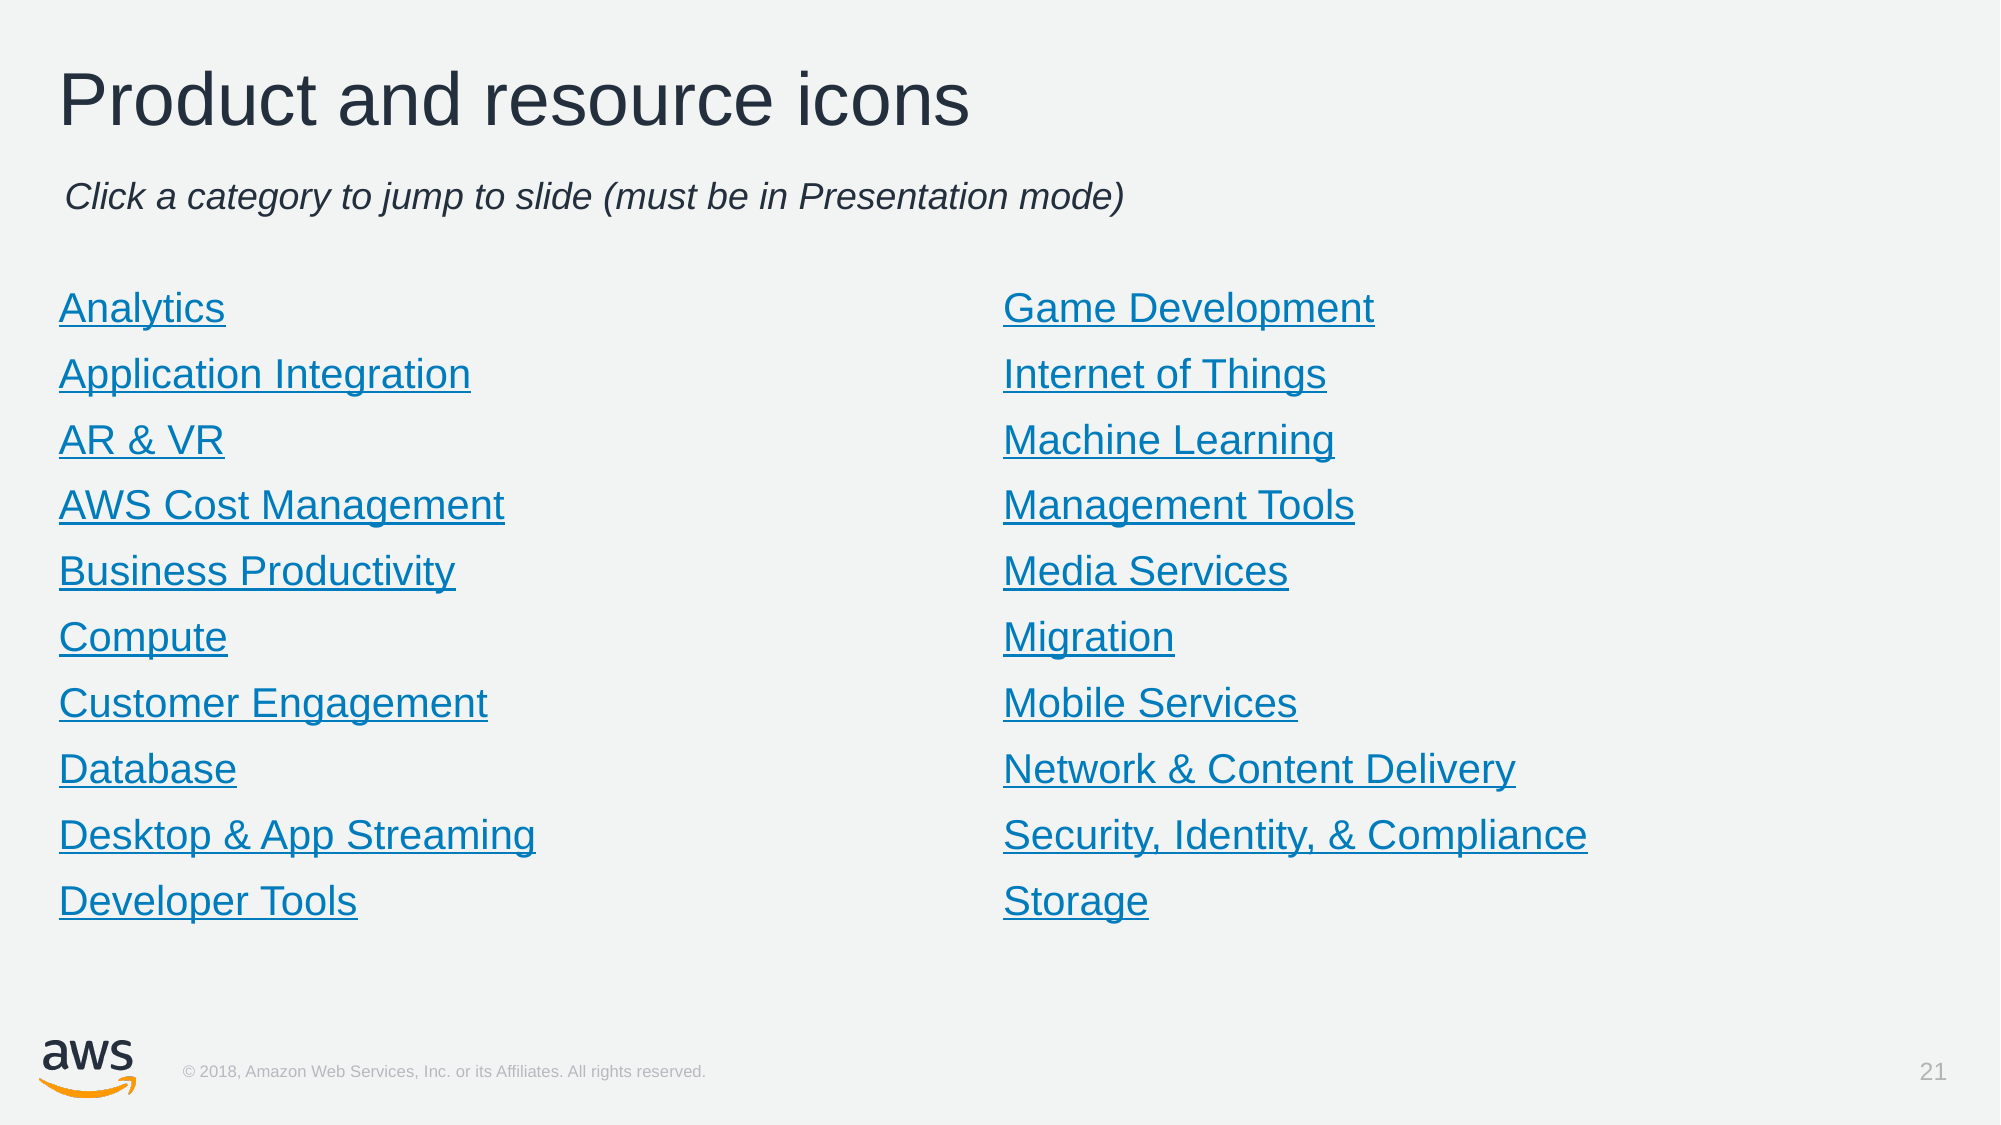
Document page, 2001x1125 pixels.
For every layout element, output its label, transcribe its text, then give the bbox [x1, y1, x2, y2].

text_box Analytics Application Integration AR & VR AWS Cost Management Business Productivity Compute Customer Engagement Database Desktop & App Streaming Developer Tools Game Development Internet of Things Machine Learning Management Tools Media Services Migration Mobile Services Network & Content Delivery Security, Identity, & Compliance Storage [43, 278, 1963, 988]
slide_number 21 [1512, 1040, 1963, 1101]
text_box Click a category to jump to slide (must be in Presentation mode) [49, 164, 1141, 225]
picture [39, 1040, 136, 1098]
title Product and resource icons [43, 52, 1963, 150]
